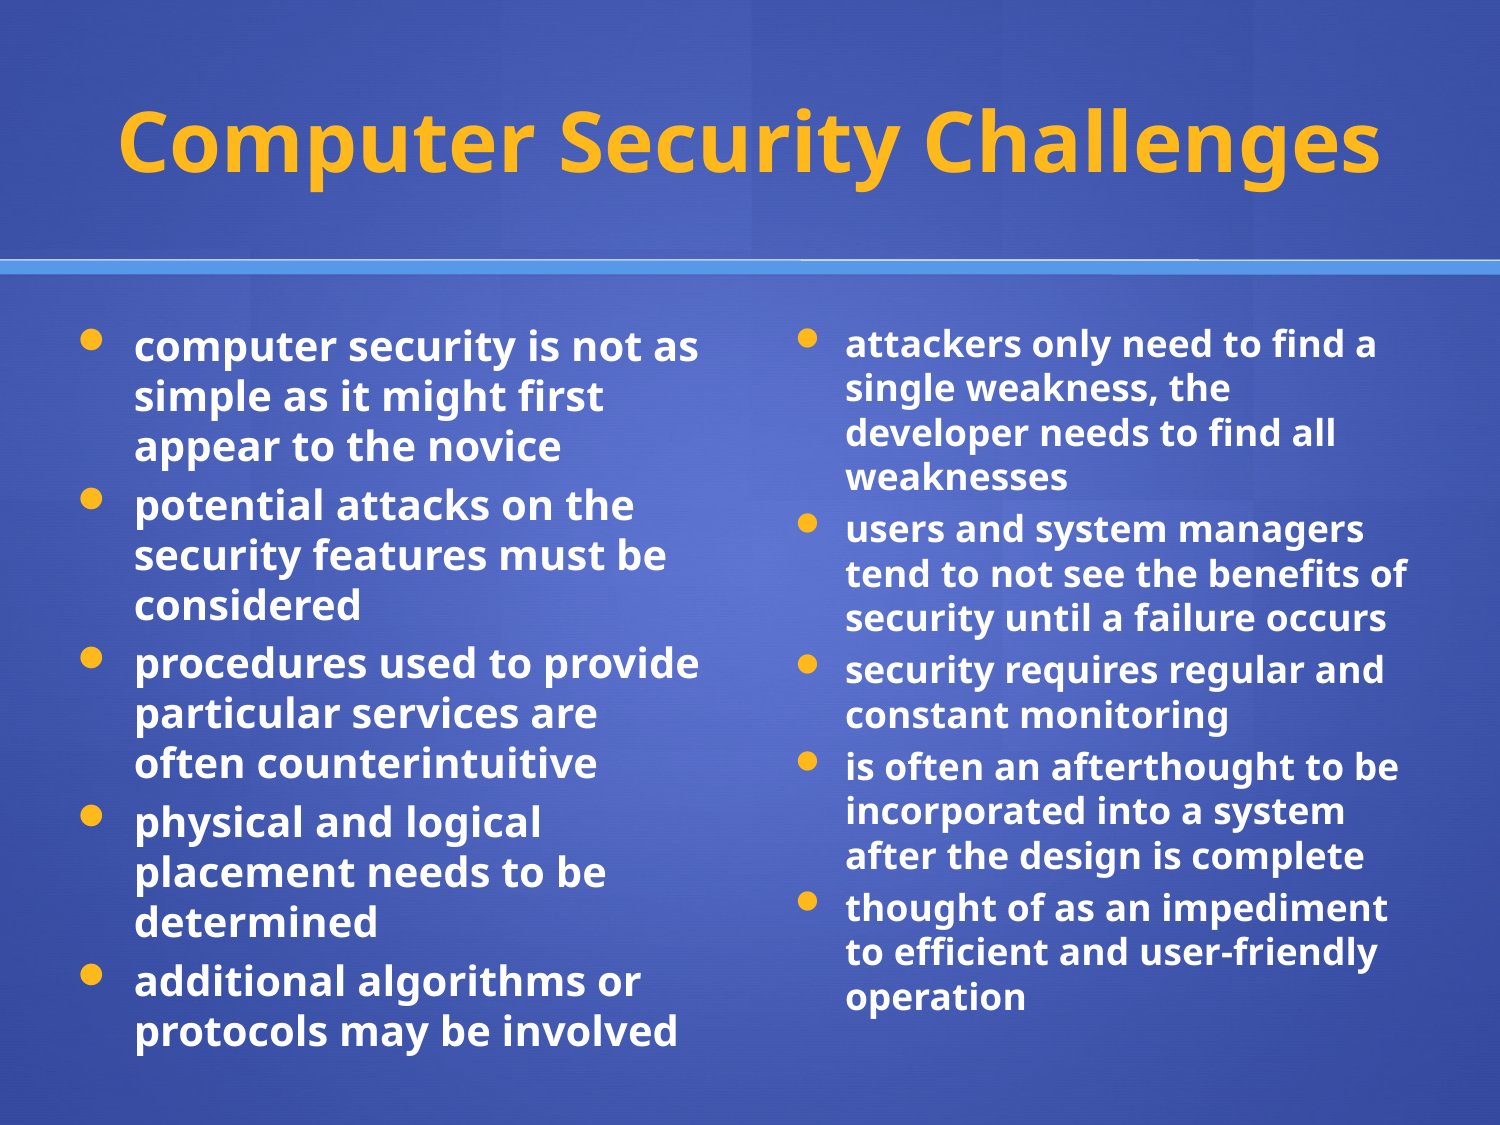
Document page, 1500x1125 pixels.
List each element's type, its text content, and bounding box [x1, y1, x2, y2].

list computer security is not as simple as it might first appear to the novice potential attacks on the security features must be considered procedures used to provide particular services are often counterintuitive physical and logical placement needs to be determined additional algorithms or protocols may be involved [62, 312, 720, 1075]
title Computer Security Challenges [75, 45, 1425, 233]
list attackers only need to find a single weakness, the developer needs to find all weaknesses users and system managers tend to not see the benefits of security until a failure occurs security requires regular and constant monitoring is often an afterthought to be incorporated into a system after the design is complete thought of as an impediment to efficient and user-friendly operation [780, 312, 1425, 1075]
